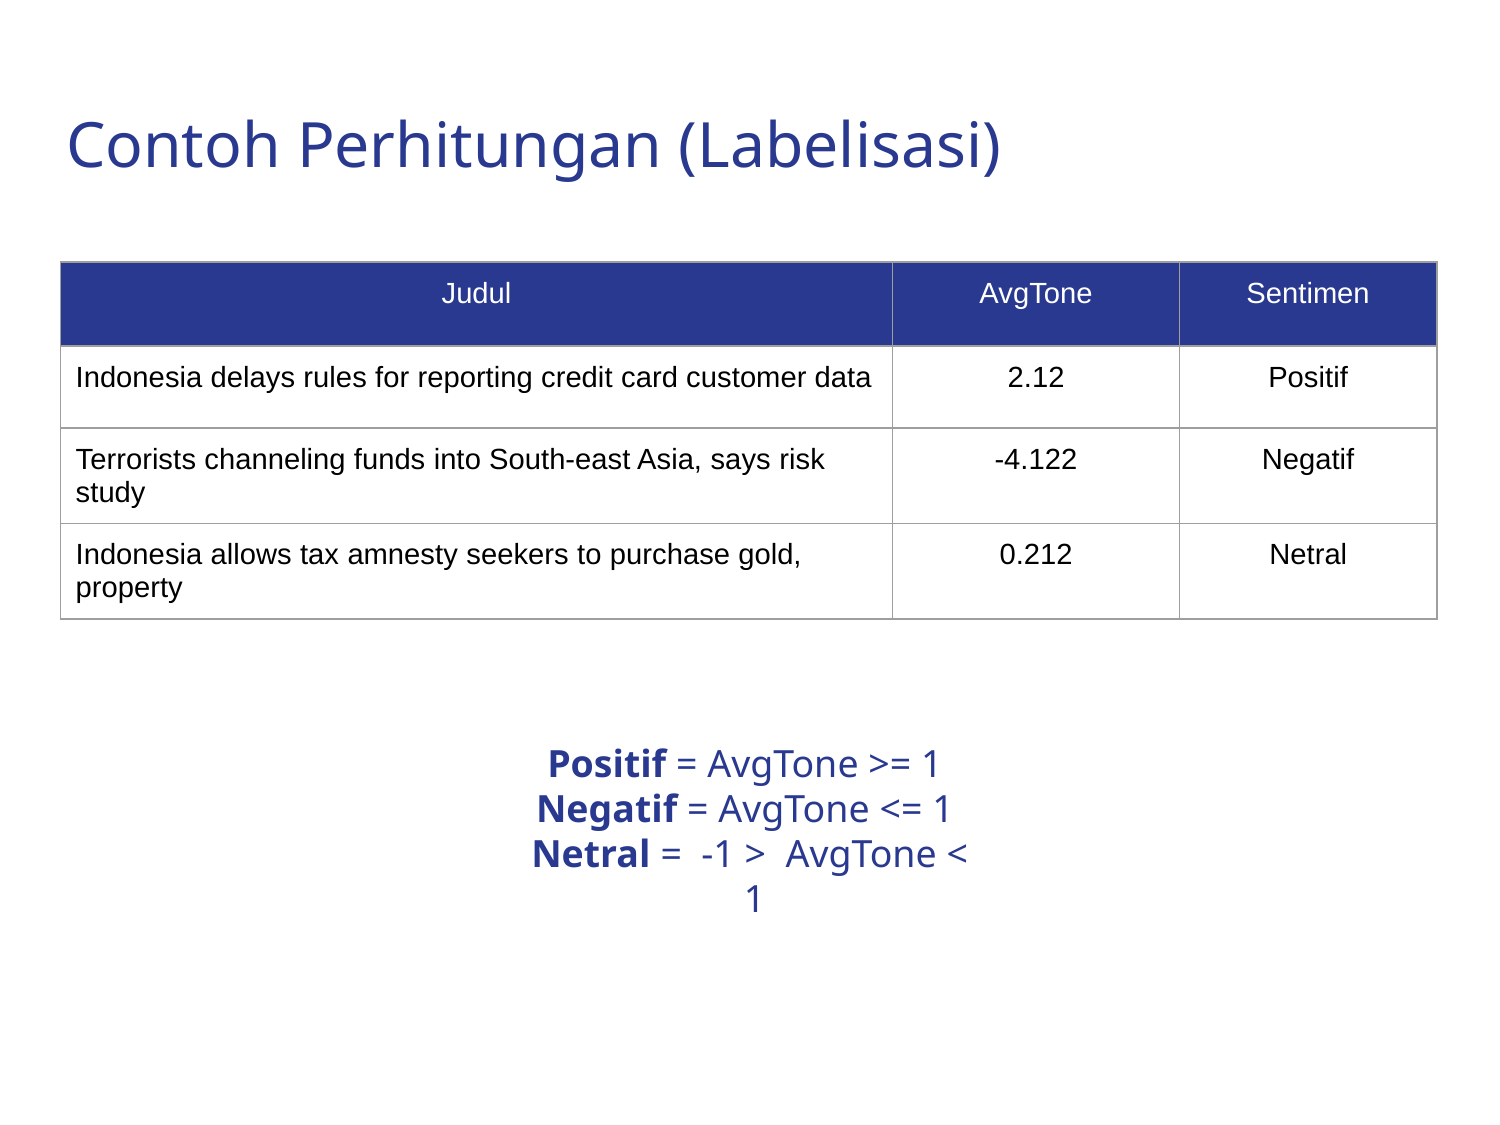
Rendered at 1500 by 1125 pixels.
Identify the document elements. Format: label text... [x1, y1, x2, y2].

title Contoh Perhitungan (Labelisasi) [51, 89, 1449, 223]
table_cell Negatif [1180, 429, 1436, 523]
table_header Judul [61, 263, 892, 345]
table_cell Indonesia allows tax amnesty seekers to purchase gold, property [61, 524, 892, 618]
table_cell 2.12 [893, 347, 1179, 427]
table_cell Positif [1180, 347, 1436, 427]
table_cell Indonesia delays rules for reporting credit card customer data [61, 347, 892, 427]
table_header AvgTone [893, 263, 1179, 345]
table_cell Terrorists channeling funds into South-east Asia, says risk study [61, 429, 892, 523]
table_header Sentimen [1180, 263, 1436, 345]
table_cell -4.122 [893, 429, 1179, 523]
title Positif = AvgTone >= 1 Negatif = AvgTone <= 1 Netral = -1 > AvgTone < 1 [512, 724, 988, 894]
table_cell Netral [1180, 524, 1436, 618]
table_cell 0.212 [893, 524, 1179, 618]
